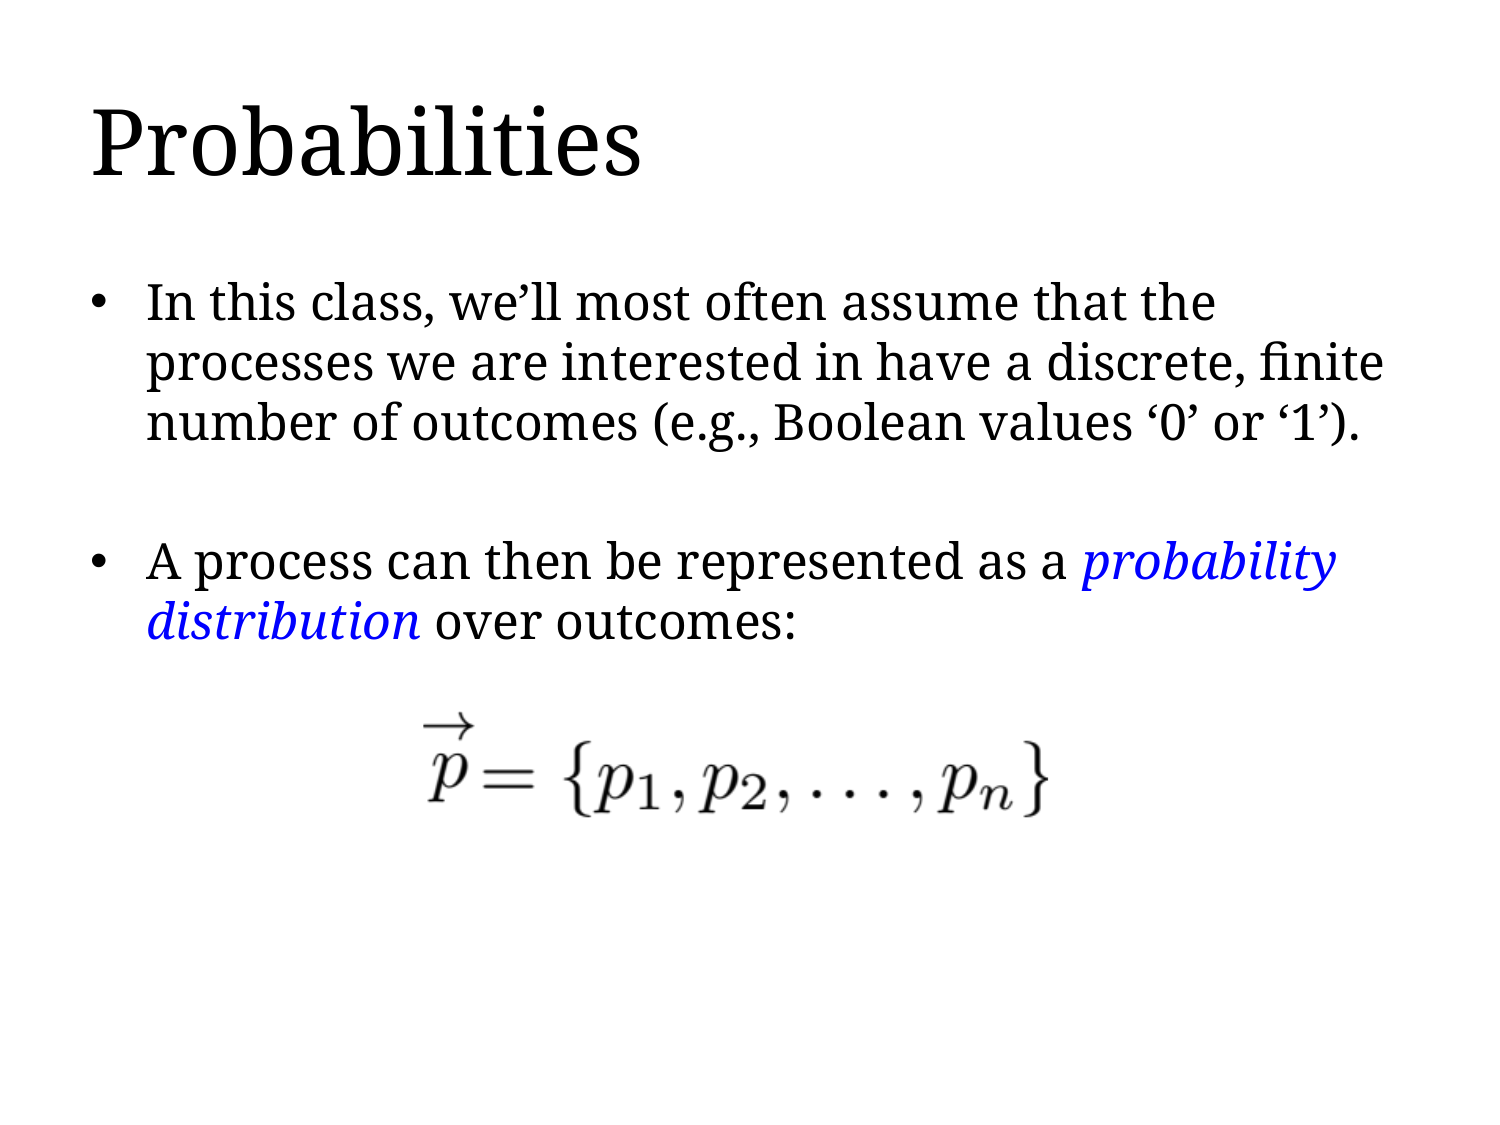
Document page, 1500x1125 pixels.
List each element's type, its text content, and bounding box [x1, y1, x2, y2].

title Probabilities [75, 45, 1425, 233]
picture [423, 710, 1049, 818]
list In this class, we’ll most often assume that the processes we are interested in have a discrete, finite number of outcomes (e.g., Boolean values ‘0’ or ‘1’). A process can then be represented as a probability distribution over outcomes: [75, 262, 1425, 1005]
